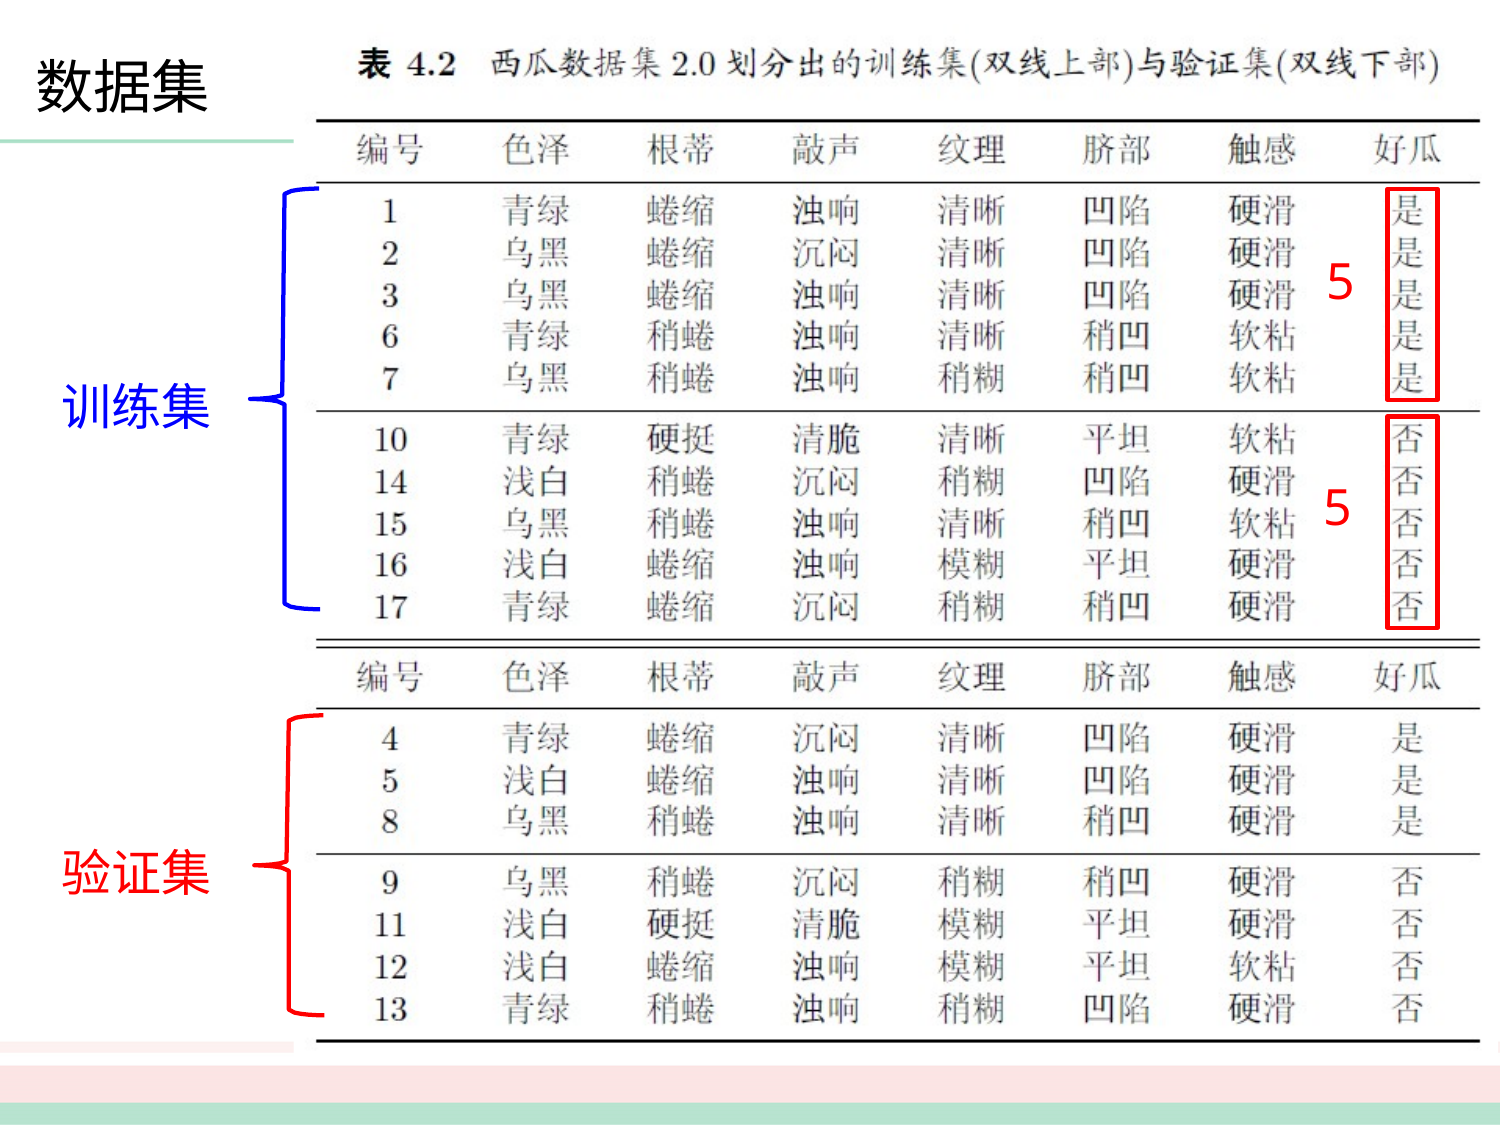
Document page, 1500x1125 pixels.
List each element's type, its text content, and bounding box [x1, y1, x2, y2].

text_box [250, 188, 321, 610]
picture [0, 0, 1500, 1125]
text_box 5 [1321, 474, 1368, 535]
text_box [1385, 187, 1440, 402]
text_box 数据集 [33, 50, 213, 121]
text_box 验证集 [59, 841, 214, 902]
text_box 训练集 [59, 375, 214, 436]
text_box [254, 715, 325, 1016]
text_box [1385, 414, 1440, 630]
text_box 5 [1324, 249, 1371, 310]
text_box [293, 24, 1499, 1057]
